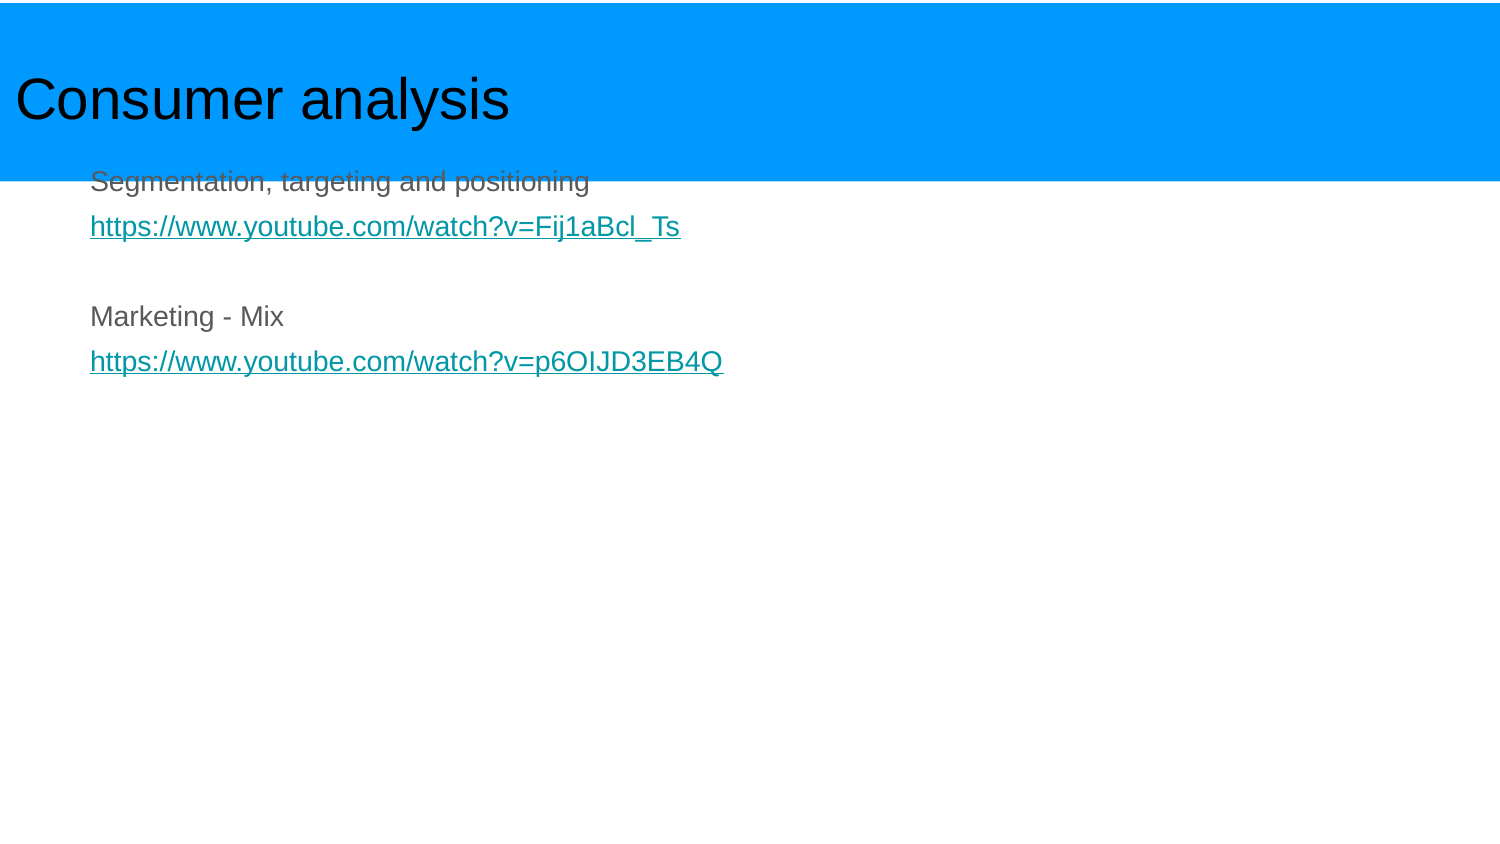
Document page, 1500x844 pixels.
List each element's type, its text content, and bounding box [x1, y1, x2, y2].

list Segmentation, targeting and positioning https://www.youtube.com/watch?v=Fij1aBcl_Ts Marketing - Mix https://www.youtube.com/watch?v=p6OIJD3EB4Q [75, 150, 1244, 388]
title Consumer analysis [0, 3, 1500, 182]
